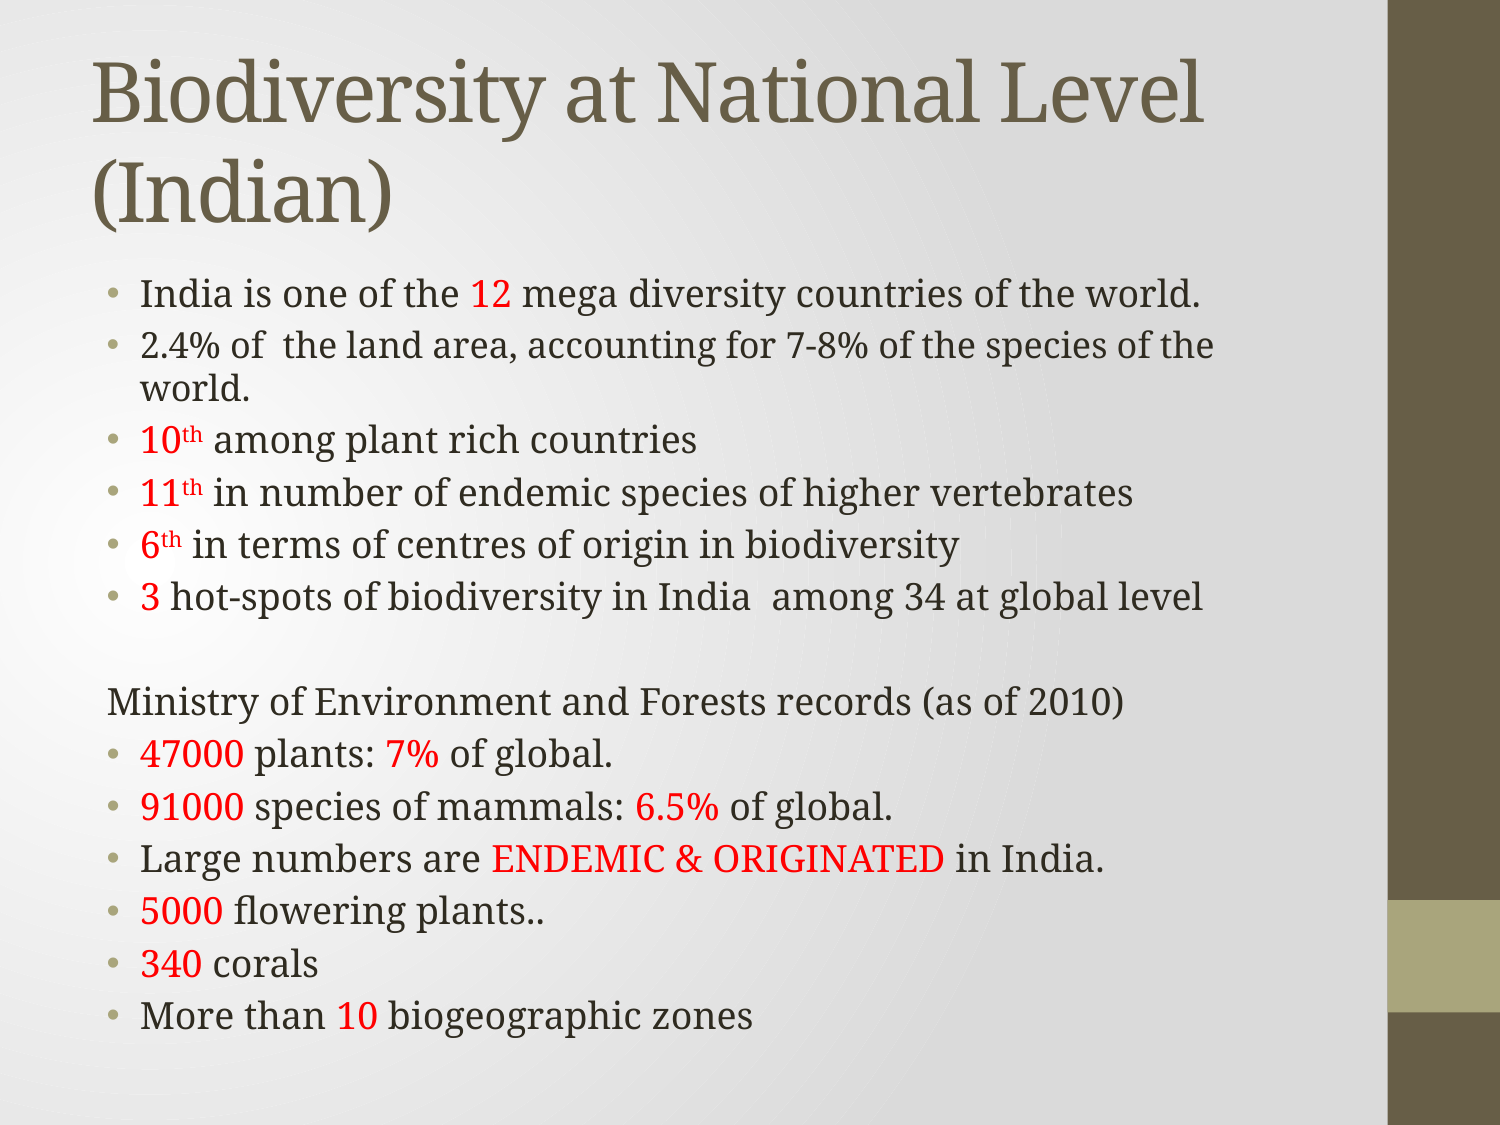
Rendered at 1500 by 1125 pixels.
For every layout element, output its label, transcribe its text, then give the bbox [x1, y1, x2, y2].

title Biodiversity at National Level (Indian) [75, 45, 1325, 233]
list India is one of the 12 mega diversity countries of the world. 2.4% of the land area, accounting for 7-8% of the species of the world. 10th among plant rich countries 11th in number of endemic species of higher vertebrates 6th in terms of centres of origin in biodiversity 3 hot-spots of biodiversity in India among 34 at global level Ministry of Environment and Forests records (as of 2010) 47000 plants: 7% of global. 91000 species of mammals: 6.5% of global. Large numbers are ENDEMIC & ORIGINATED in India. 5000 flowering plants.. 340 corals More than 10 biogeographic zones [75, 262, 1325, 1050]
